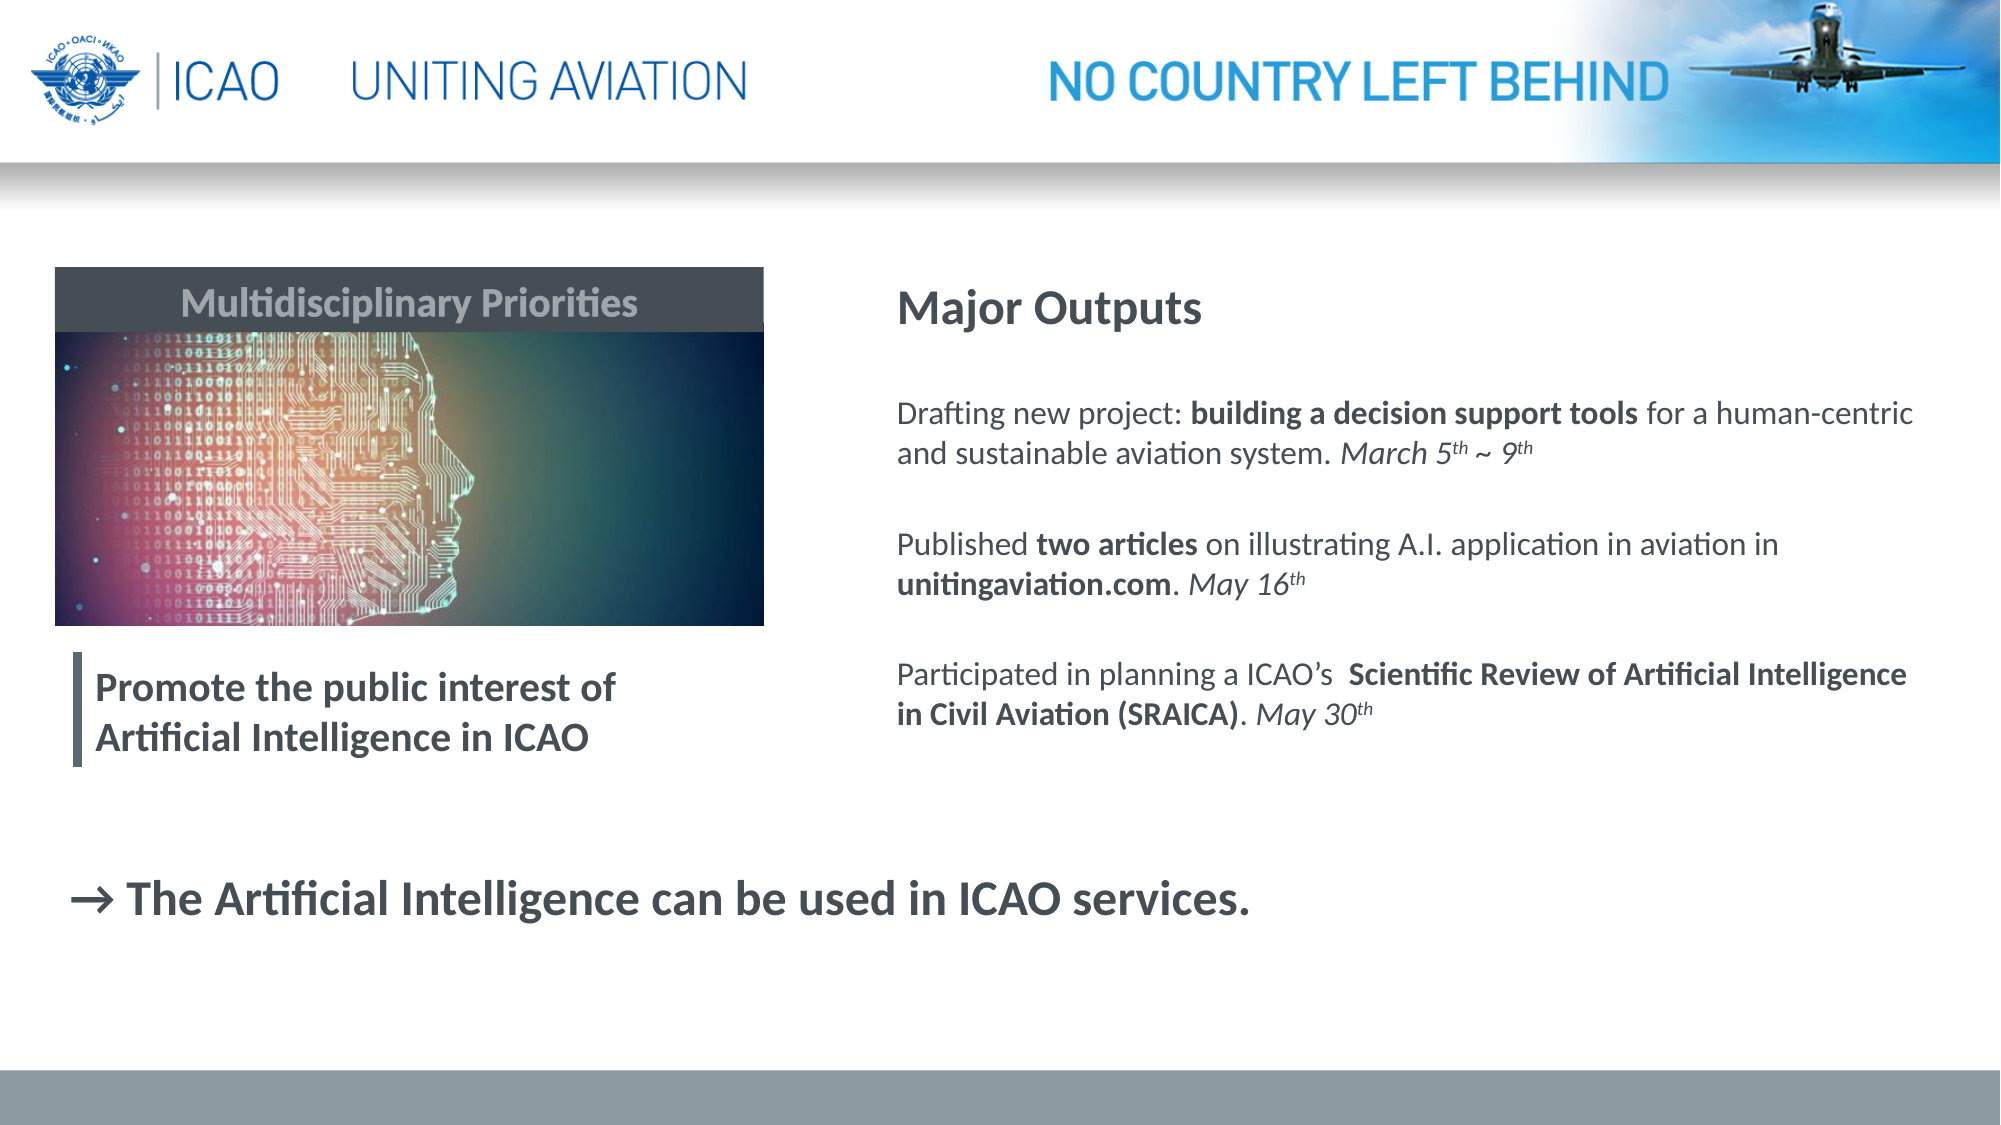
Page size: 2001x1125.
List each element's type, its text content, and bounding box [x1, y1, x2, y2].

text_box Major Outputs [881, 267, 1945, 343]
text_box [54, 266, 764, 769]
text_box Participated in planning a ICAO’s Scientific Review of Artificial Intelligence in Civil Aviation (SRAICA). May 30th [881, 645, 1945, 740]
picture [0, 0, 2000, 215]
text_box Published two articles on illustrating A.I. application in aviation in unitingaviation.com. May 16th [881, 514, 1945, 610]
text_box → The Artificial Intelligence can be used in ICAO services. [54, 857, 1827, 933]
text_box Drafting new project: building a decision support tools for a human-centric and sustainable aviation system. March 5th ~ 9th [881, 383, 1945, 479]
